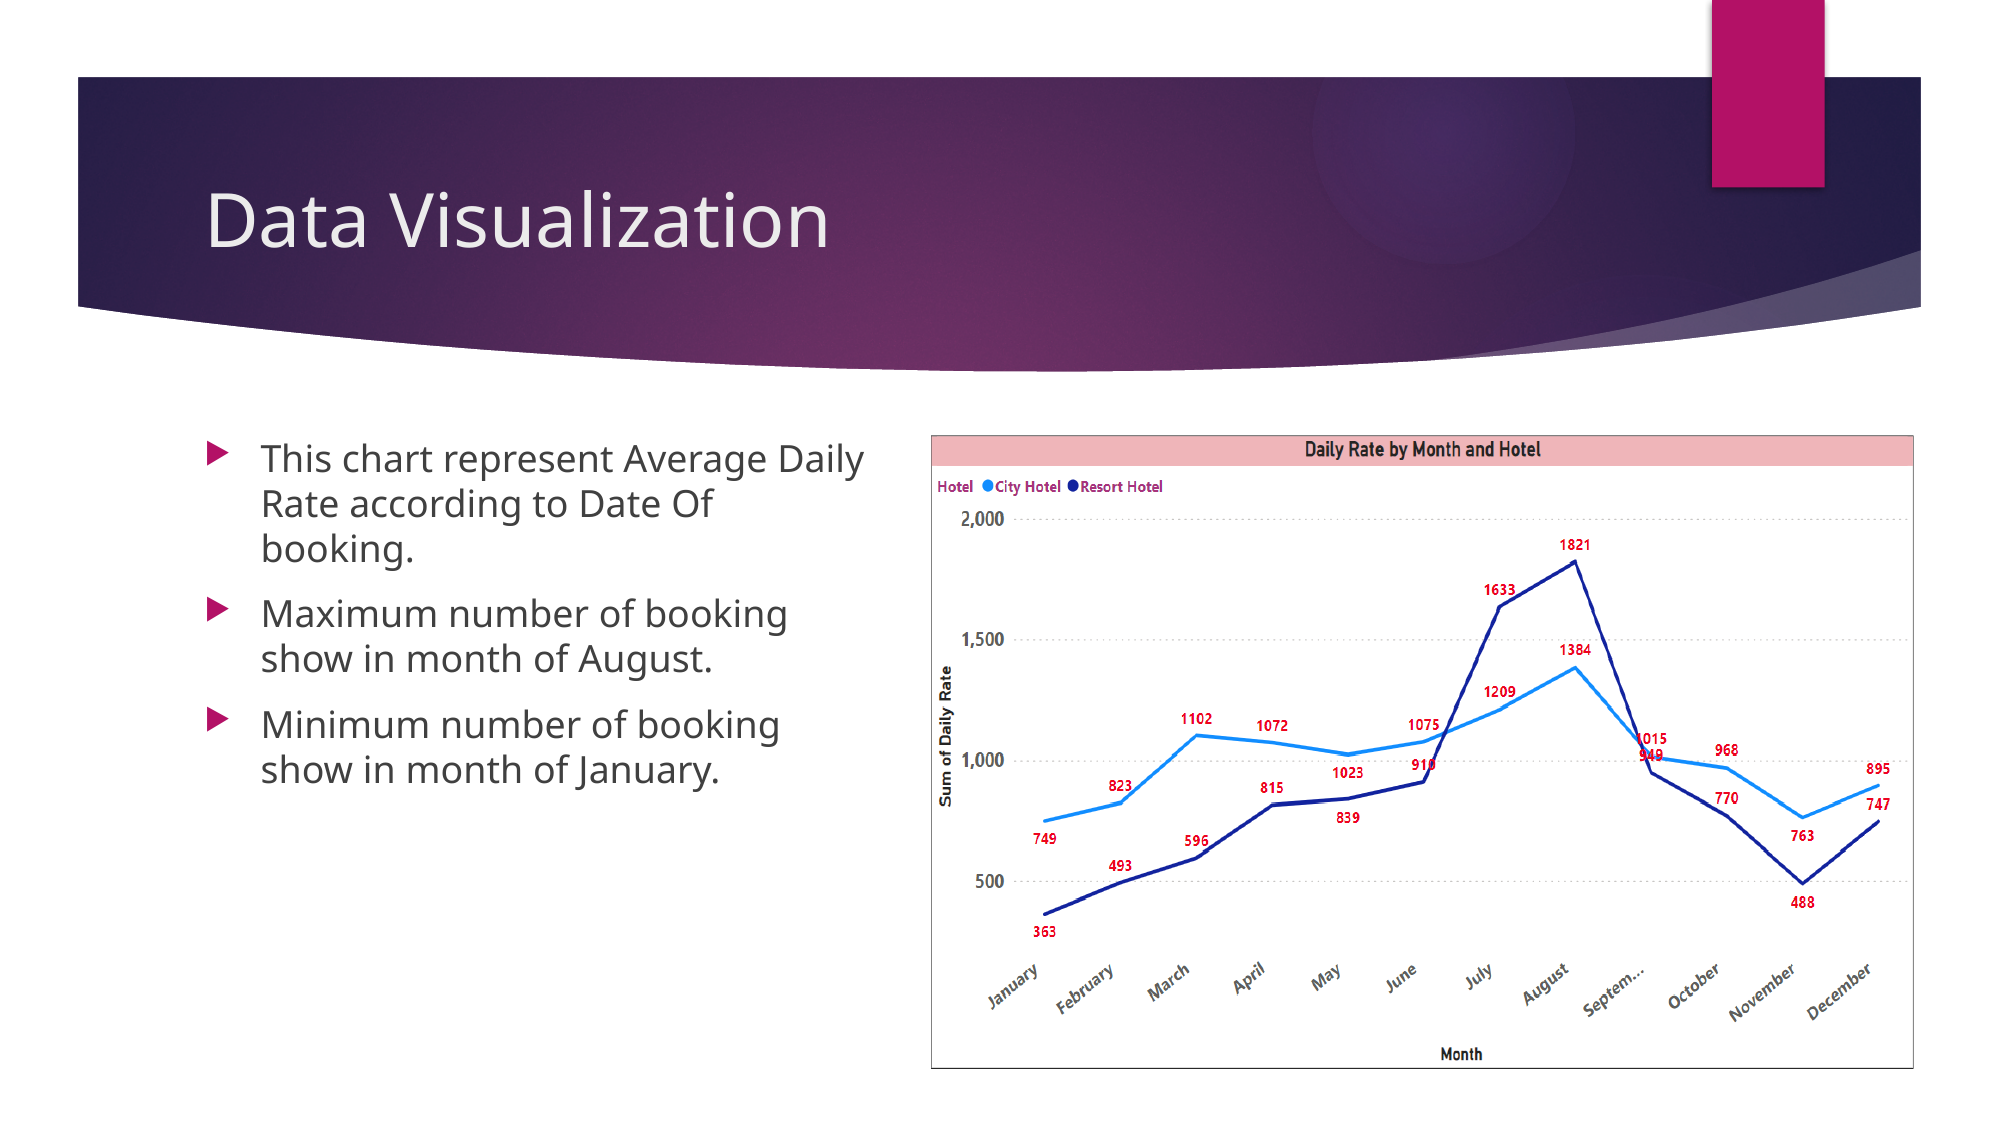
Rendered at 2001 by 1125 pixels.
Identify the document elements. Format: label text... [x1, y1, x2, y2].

list This chart represent Average Daily Rate according to Date Of booking. Maximum number of booking show in month of August. Minimum number of booking show in month of January. [189, 427, 889, 1078]
picture [923, 426, 1922, 1078]
title Data Visualization [189, 159, 1627, 276]
